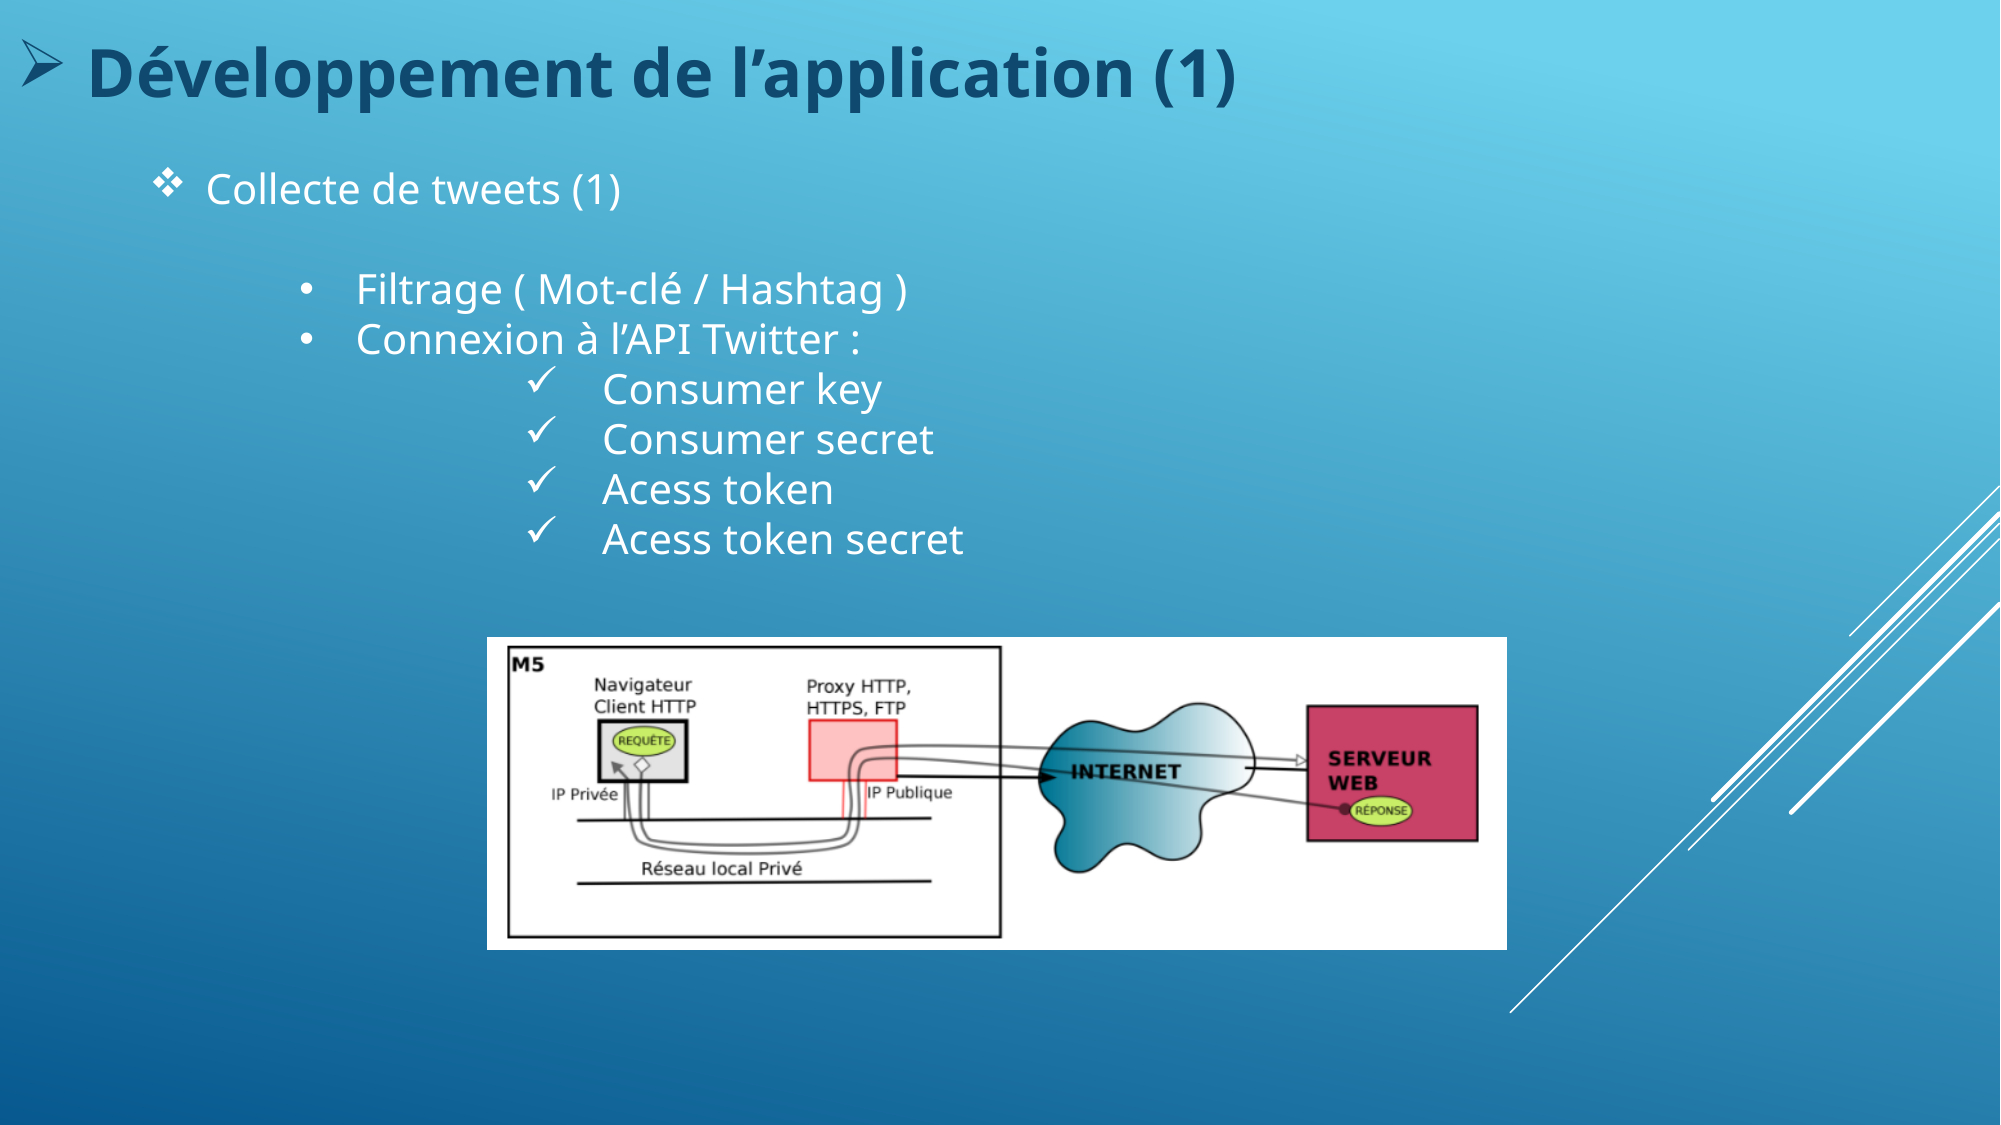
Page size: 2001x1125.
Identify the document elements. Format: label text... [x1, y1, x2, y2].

text_box Développement de l’application (1) [1, 23, 1932, 119]
picture [487, 637, 1507, 951]
text_box Collecte de tweets (1) Filtrage ( Mot-clé / Hashtag ) Connexion à l’API Twitter : Consumer key Consumer secret Acess token Acess token secret [0, 95, 1877, 871]
